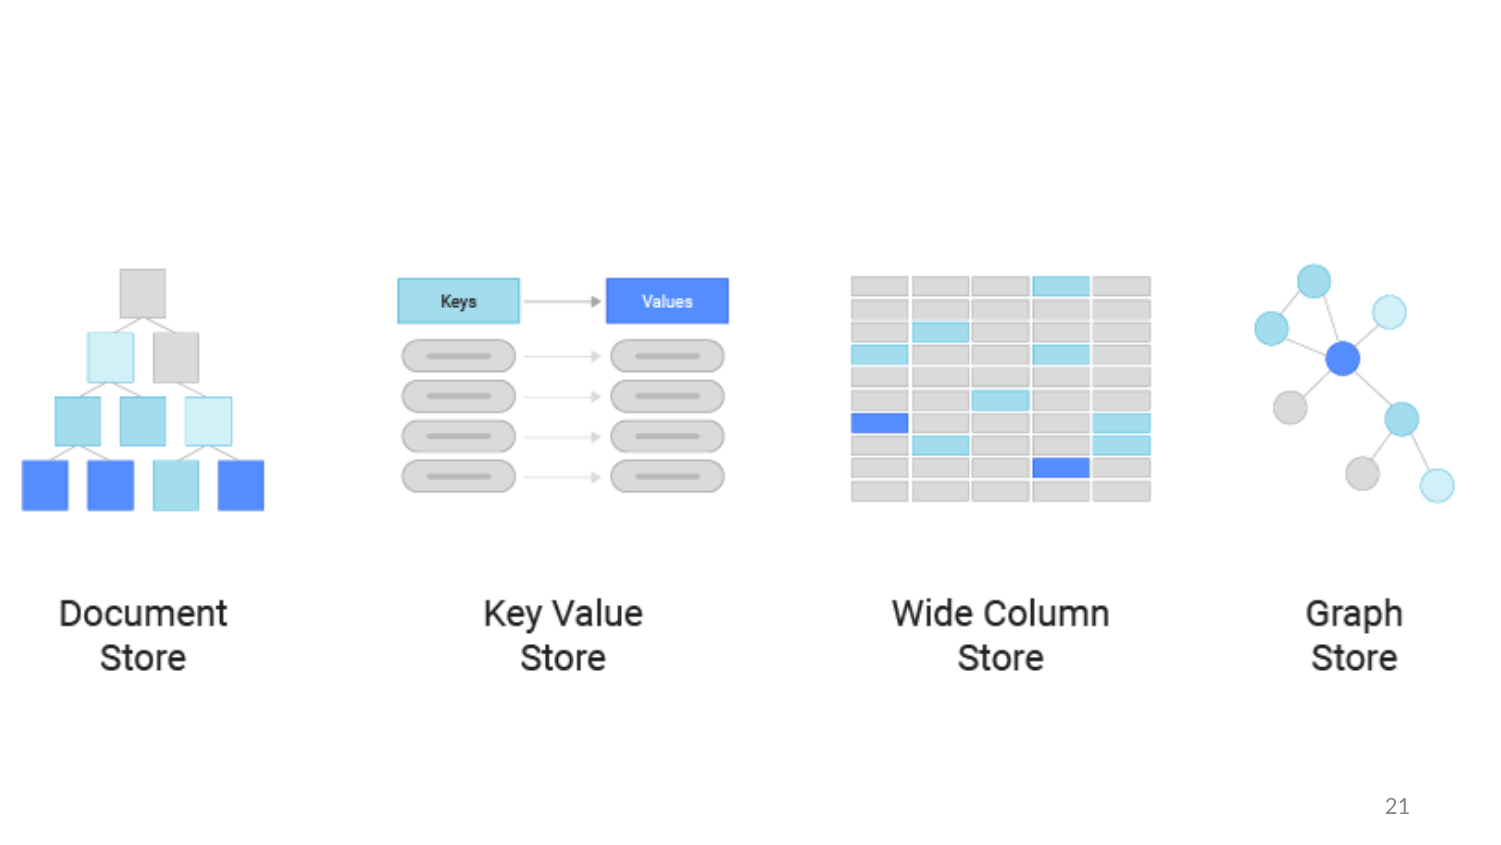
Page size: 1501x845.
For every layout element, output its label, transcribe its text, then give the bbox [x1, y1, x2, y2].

slide_number 21 [1075, 782, 1426, 828]
picture [0, 231, 1494, 697]
